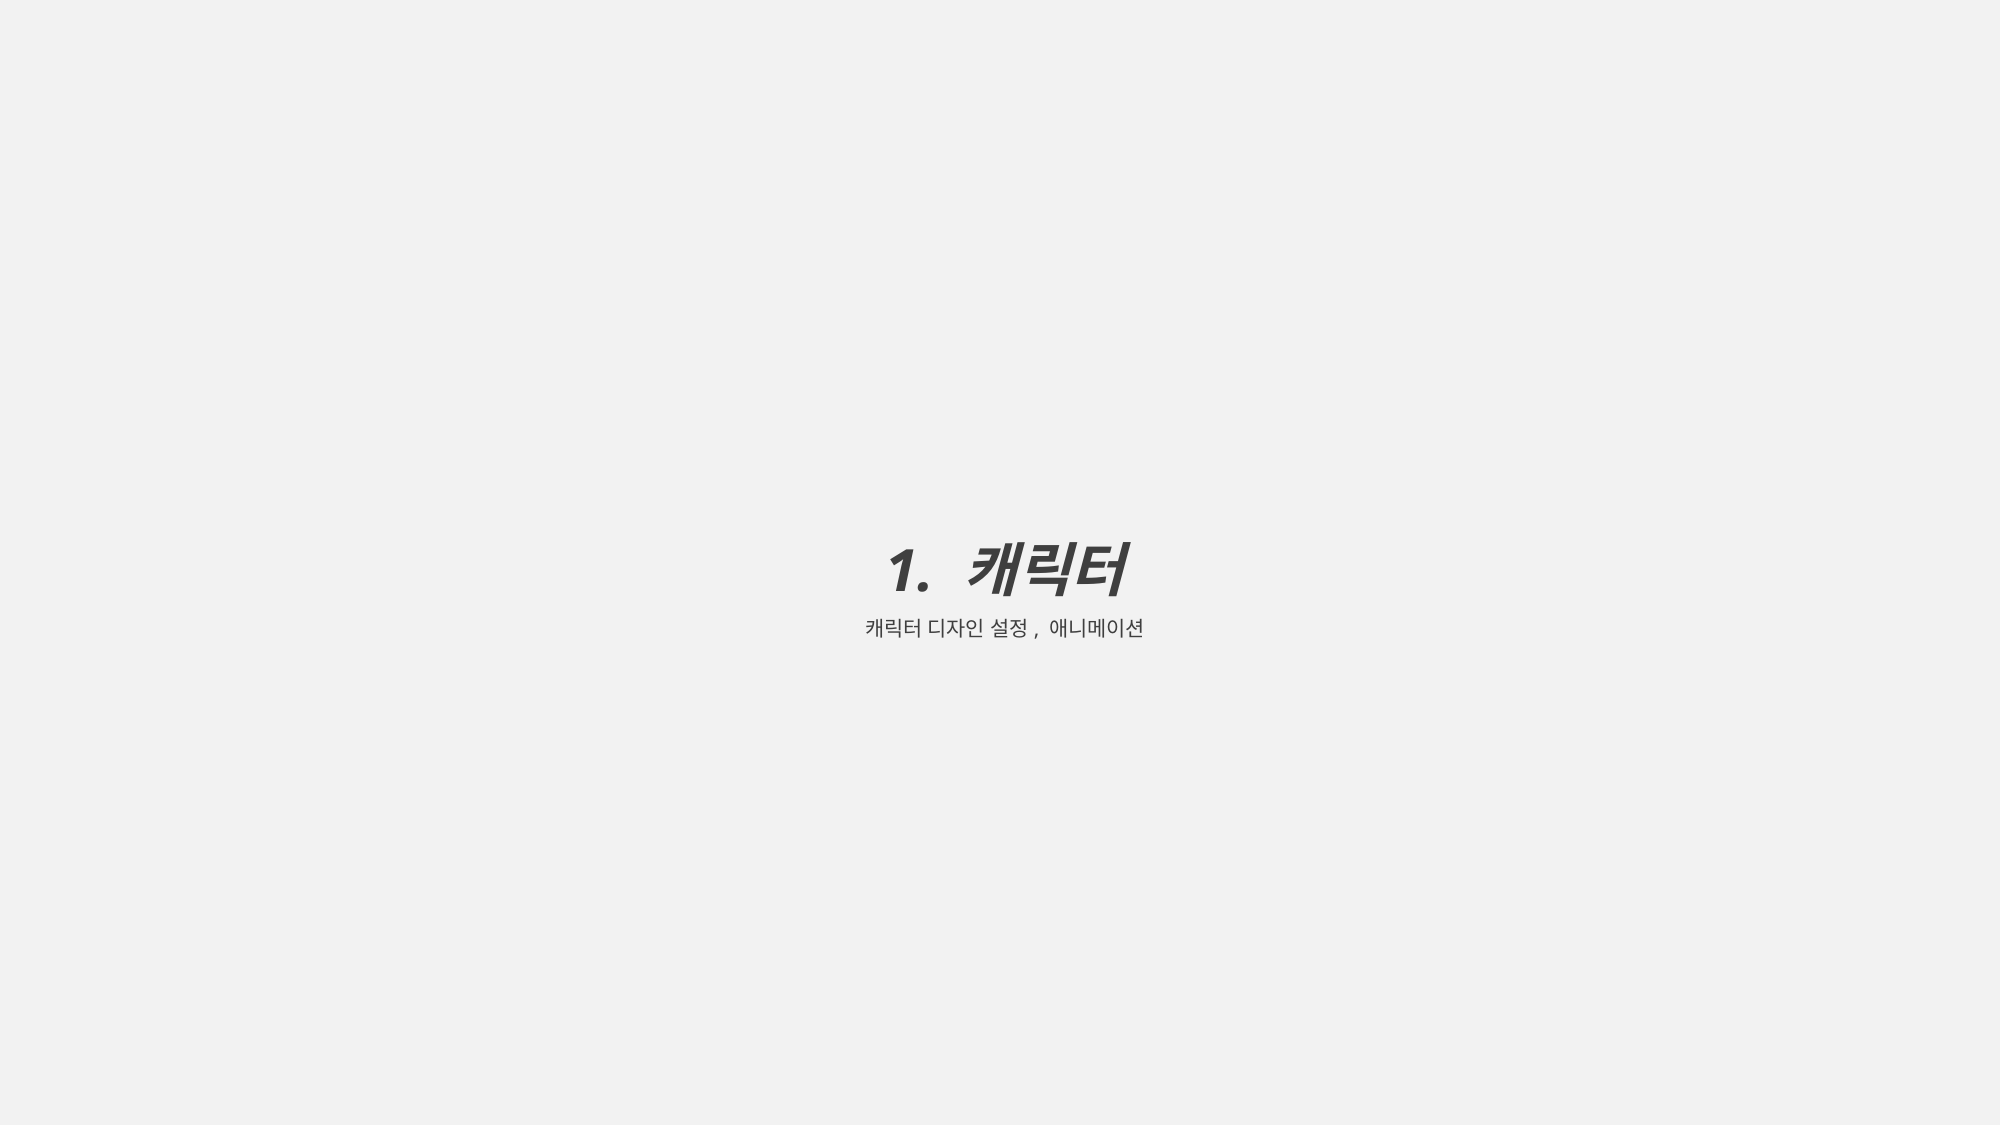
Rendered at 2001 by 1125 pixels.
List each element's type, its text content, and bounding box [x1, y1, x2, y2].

text_box 1. 캐릭터 캐릭터 디자인 설정, 애니메이션 [504, 490, 1505, 650]
